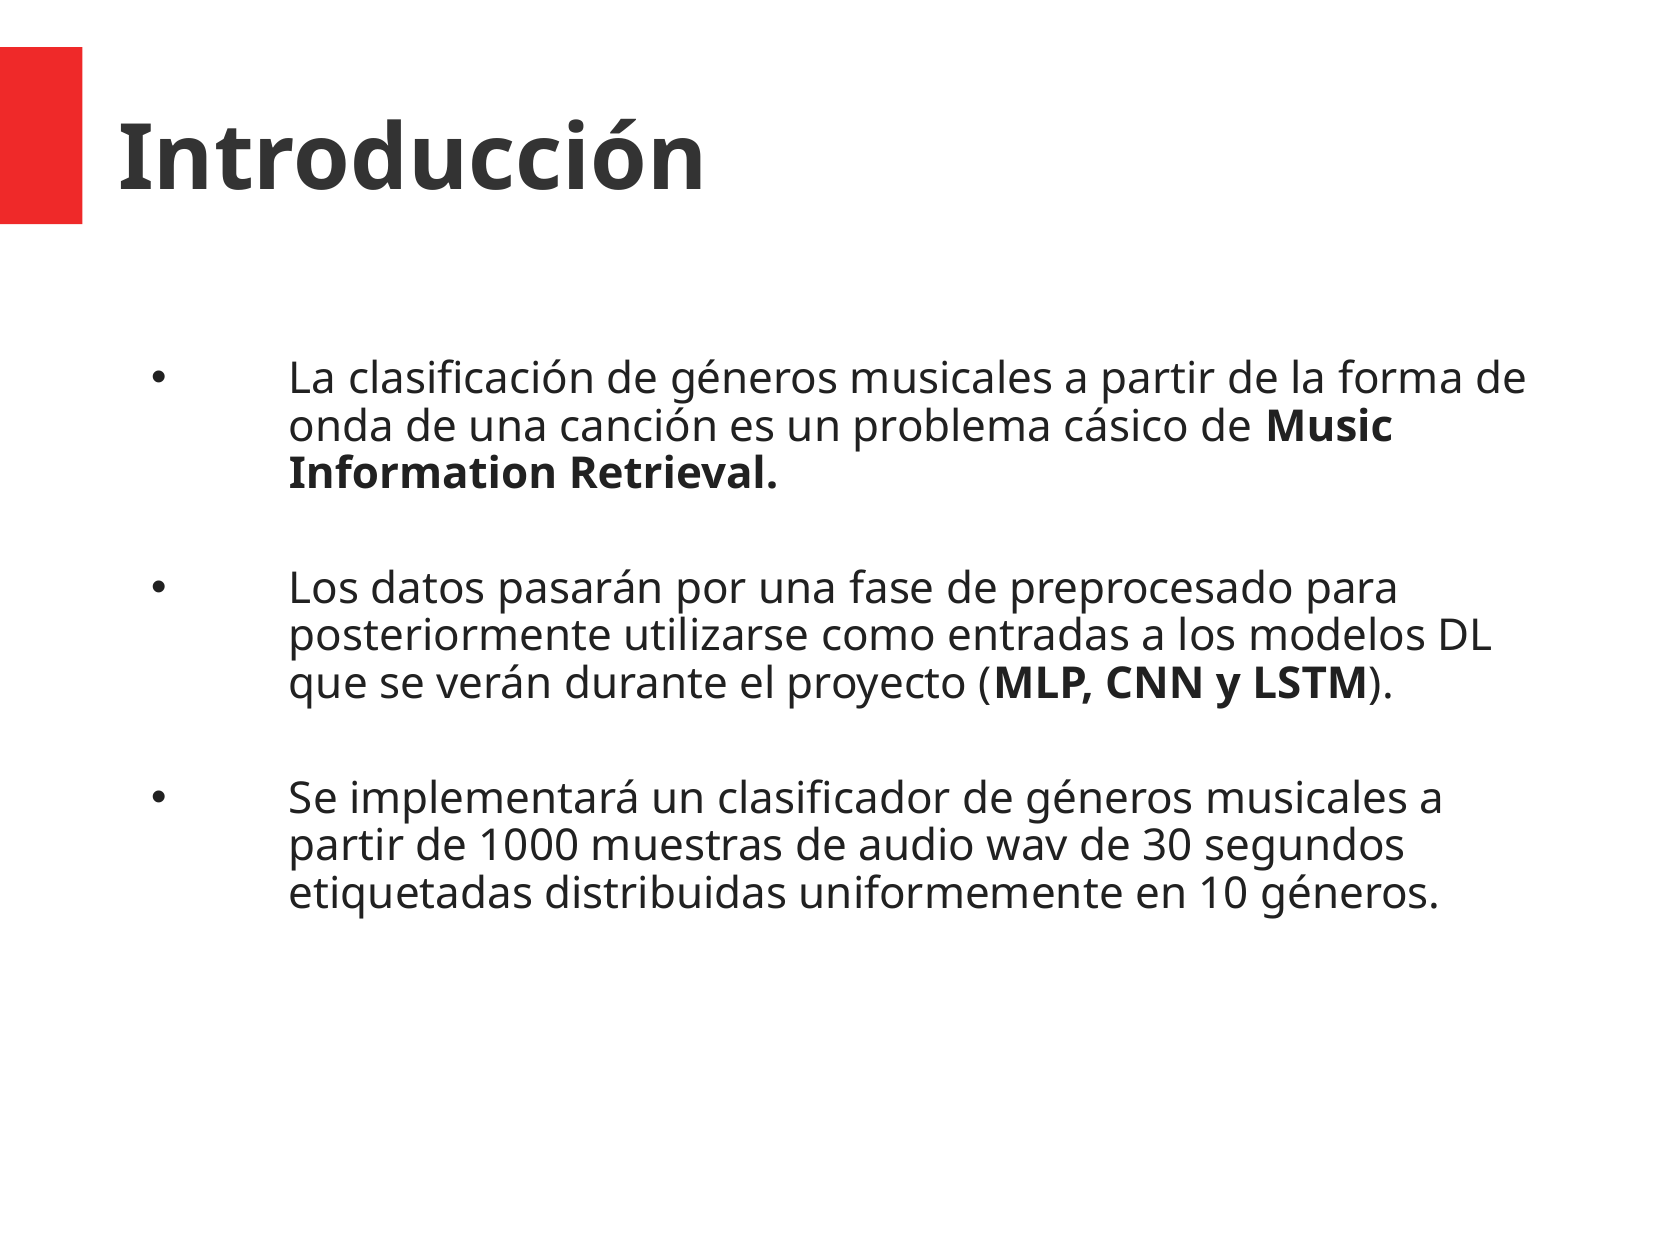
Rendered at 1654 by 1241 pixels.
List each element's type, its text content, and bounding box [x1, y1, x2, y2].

text_box Introducción [118, 49, 1571, 257]
text_box La clasificación de géneros musicales a partir de la forma de onda de una canción es un problema cásico de Music Information Retrieval. Los datos pasarán por una fase de preprocesado para posteriormente utilizarse como entradas a los modelos DL que se verán durante el proyecto (MLP, CNN y LSTM). Se implementará un clasificador de géneros musicales a partir de 1000 muestras de audio wav de 30 segundos etiquetadas distribuidas uniformemente en 10 géneros. [135, 348, 1553, 942]
text_box [118, 354, 1536, 1074]
